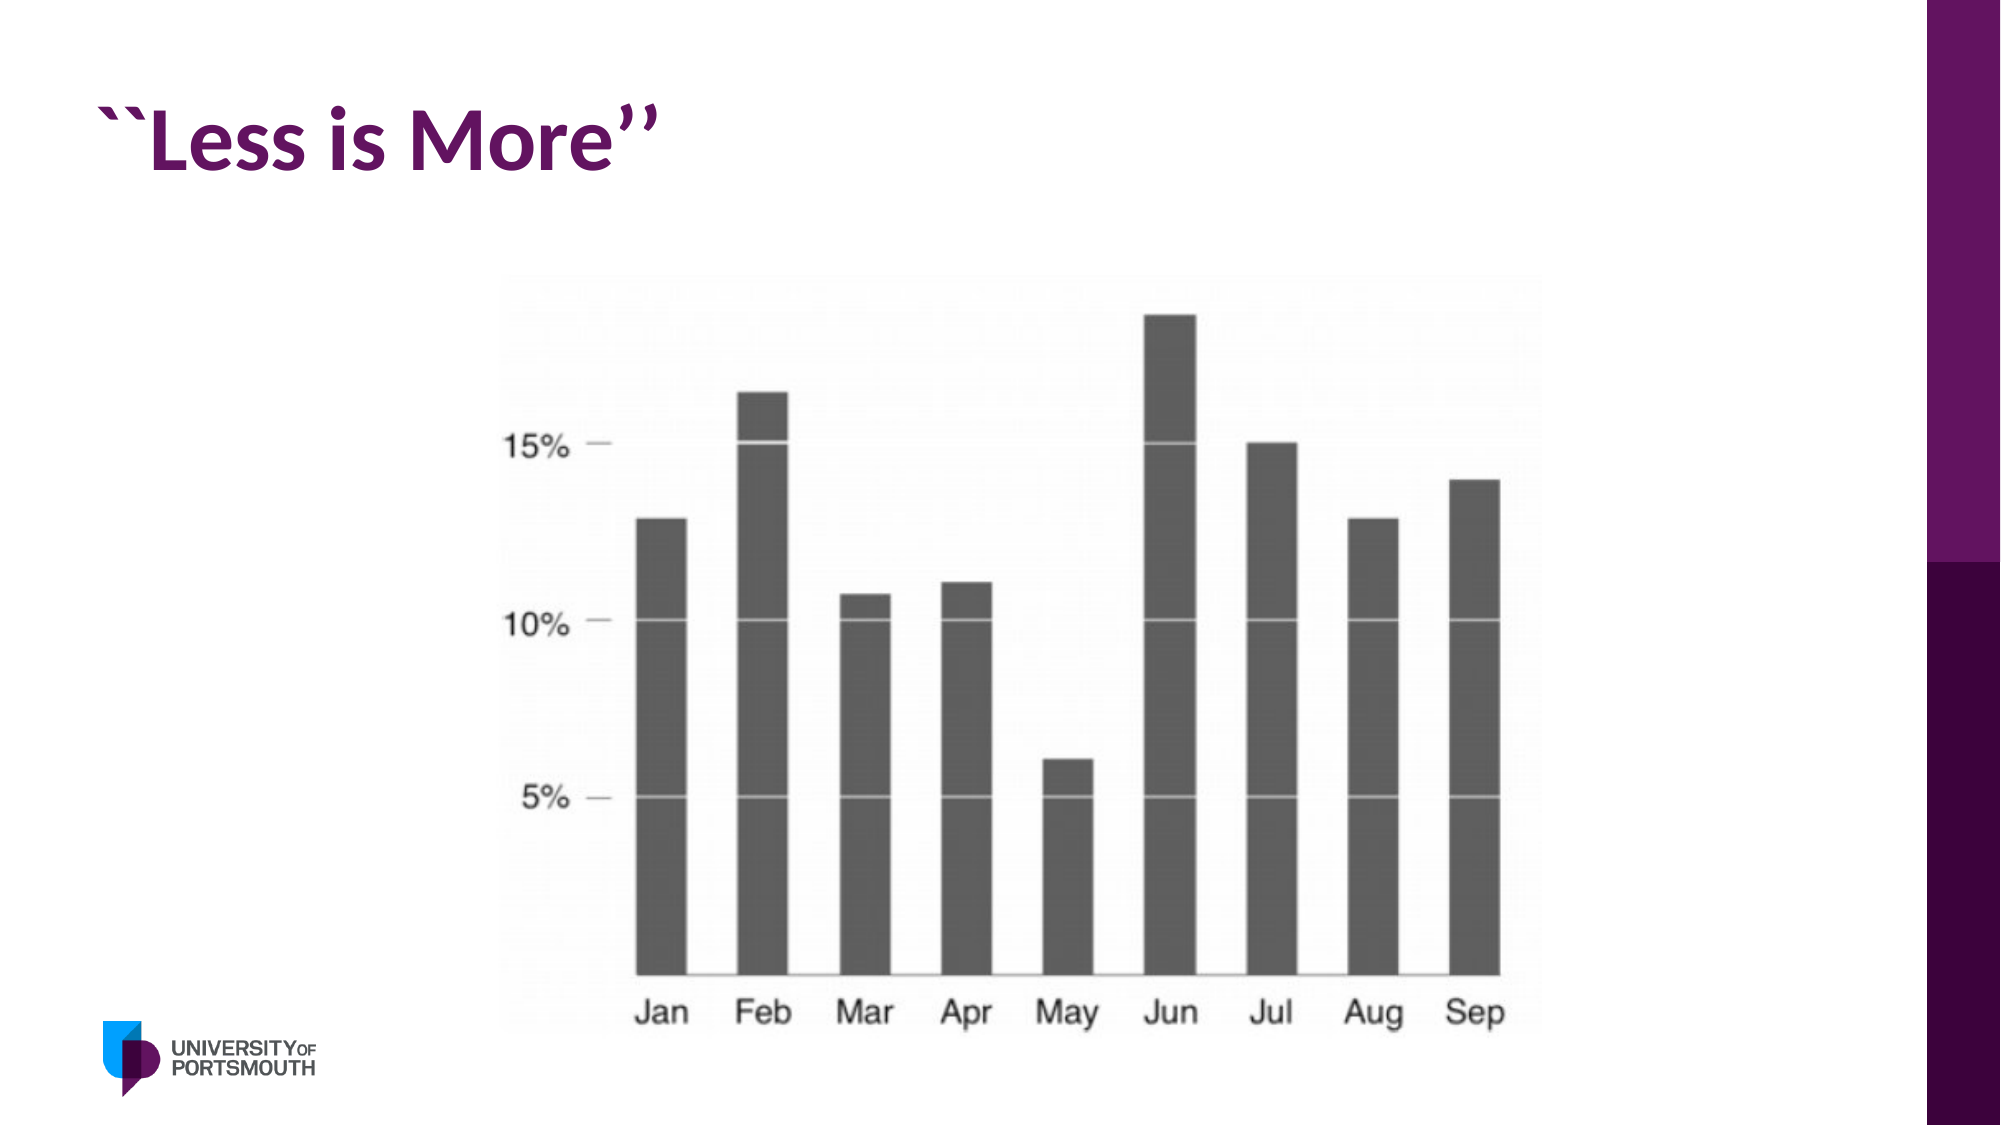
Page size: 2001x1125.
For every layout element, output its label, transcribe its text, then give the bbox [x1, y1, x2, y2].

picture [103, 1021, 316, 1097]
picture [484, 274, 1542, 1054]
title ``Less is More’’ [79, 91, 1908, 279]
